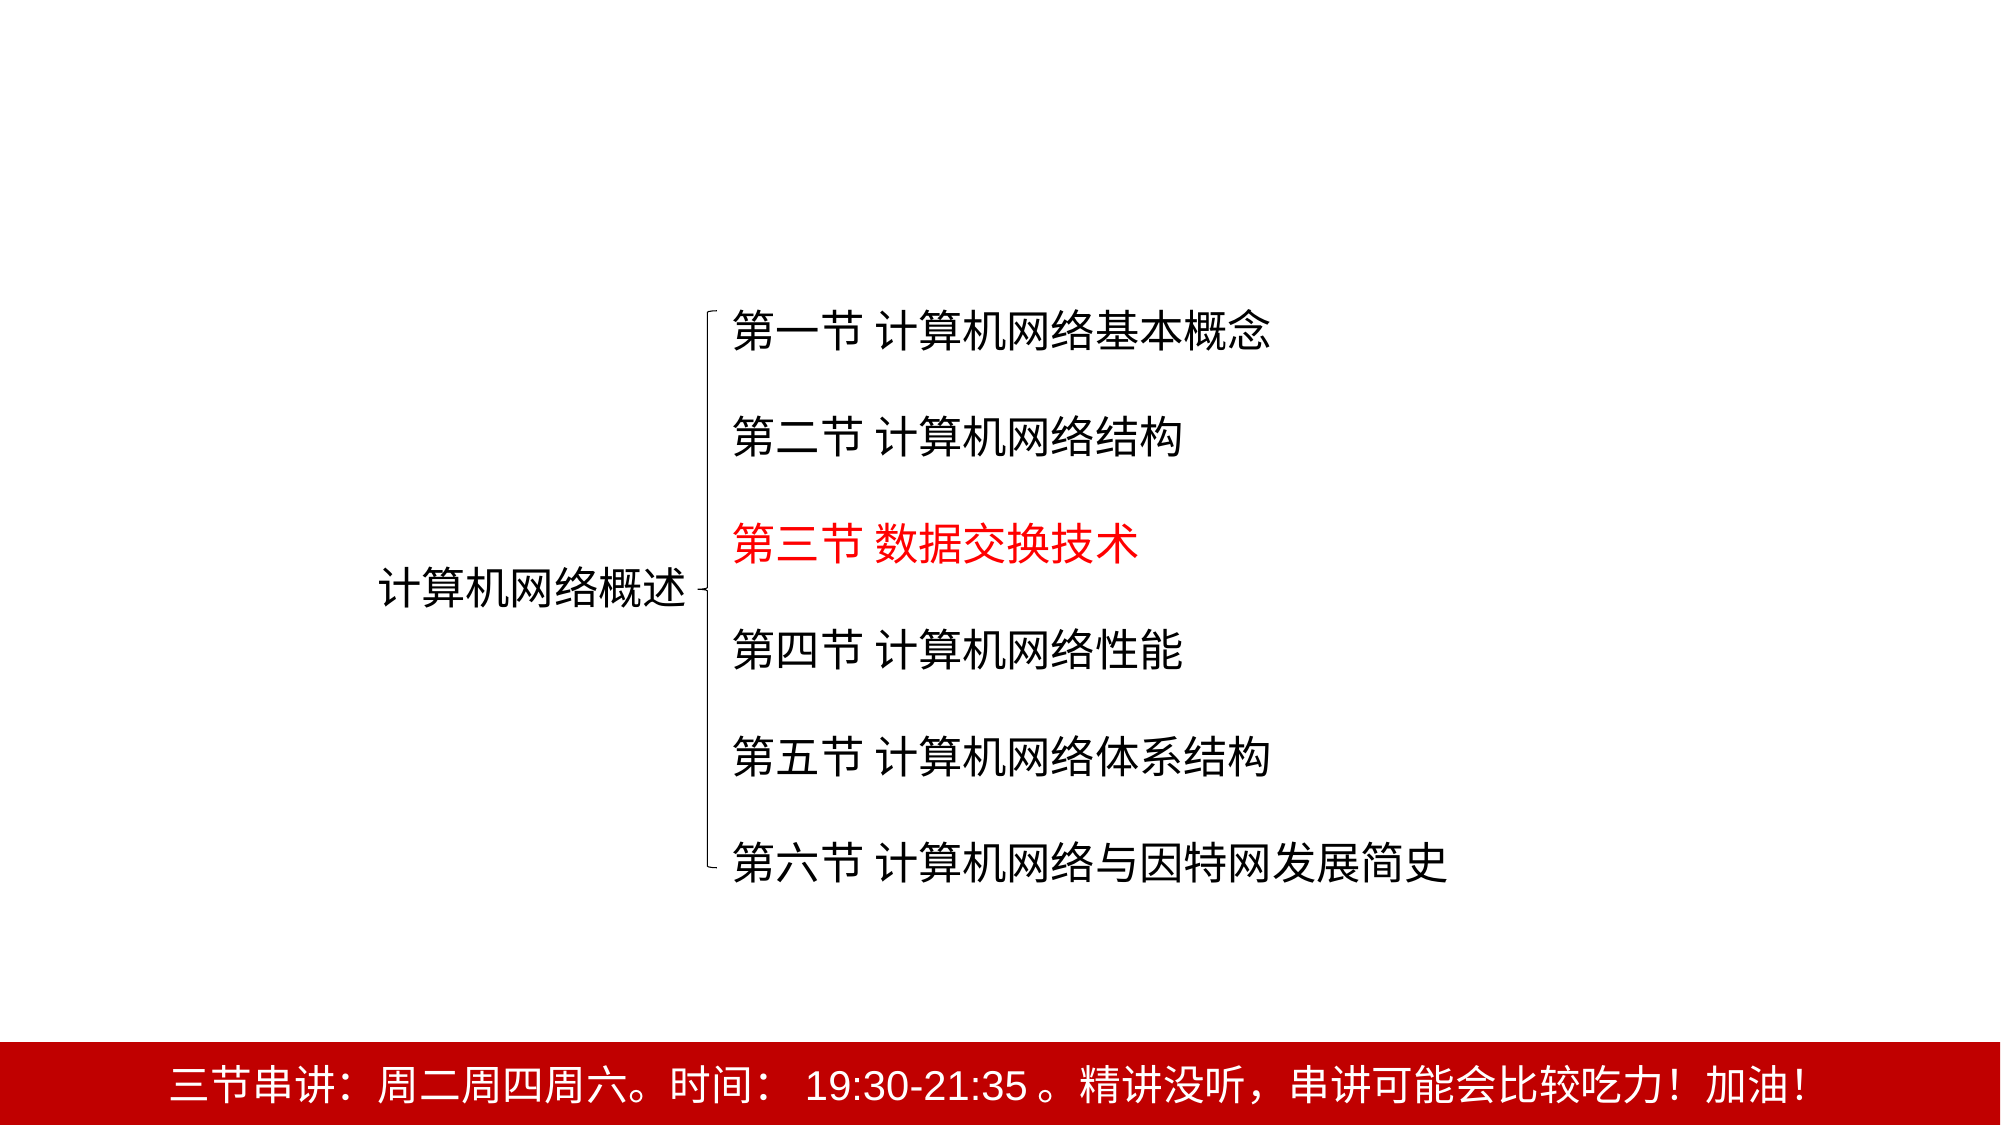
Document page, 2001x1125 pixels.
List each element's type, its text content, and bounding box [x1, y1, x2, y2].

text_box 第一节 计算机网络基本概念 第二节 计算机网络结构 第三节 数据交换技术 第四节 计算机网络性能 第五节 计算机网络体系结构 第六节 计算机网络与因特网发展简史 [716, 295, 1560, 950]
text_box 计算机网络概述 [341, 552, 706, 675]
text_box [697, 310, 717, 869]
